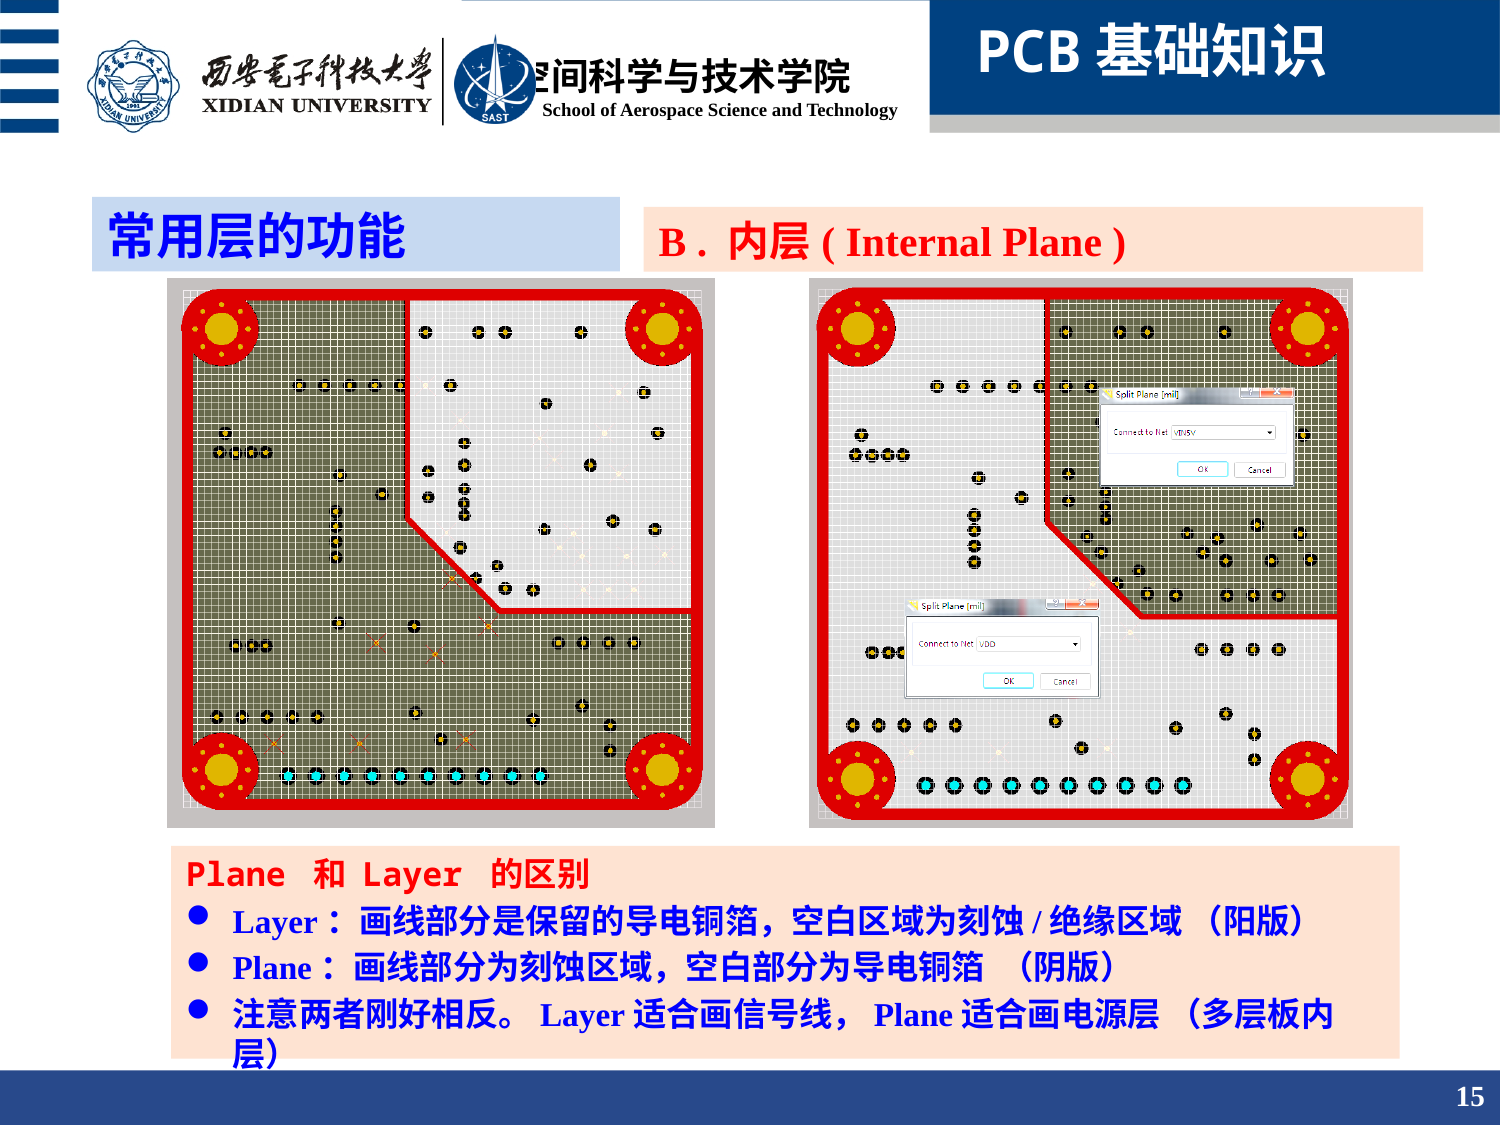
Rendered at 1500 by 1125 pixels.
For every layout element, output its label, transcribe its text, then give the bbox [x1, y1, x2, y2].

picture [0, 0, 1500, 1070]
text_box PCB基础知识 [961, 7, 1344, 92]
text_box Plane 和 Layer 的区别 Layer：画线部分是保留的导电铜箔，空白区域为刻蚀/绝缘区域 （阳版） Plane：画线部分为刻蚀区域，空白部分为导电铜箔 （阴版） 注意两者刚好相反。Layer适合画信号线，Plane适合画电源层 （多层板内层） [171, 845, 1400, 1059]
text_box 常用层的功能 [92, 196, 620, 272]
text_box B . 内层( Internal Plane ) [643, 206, 1424, 272]
